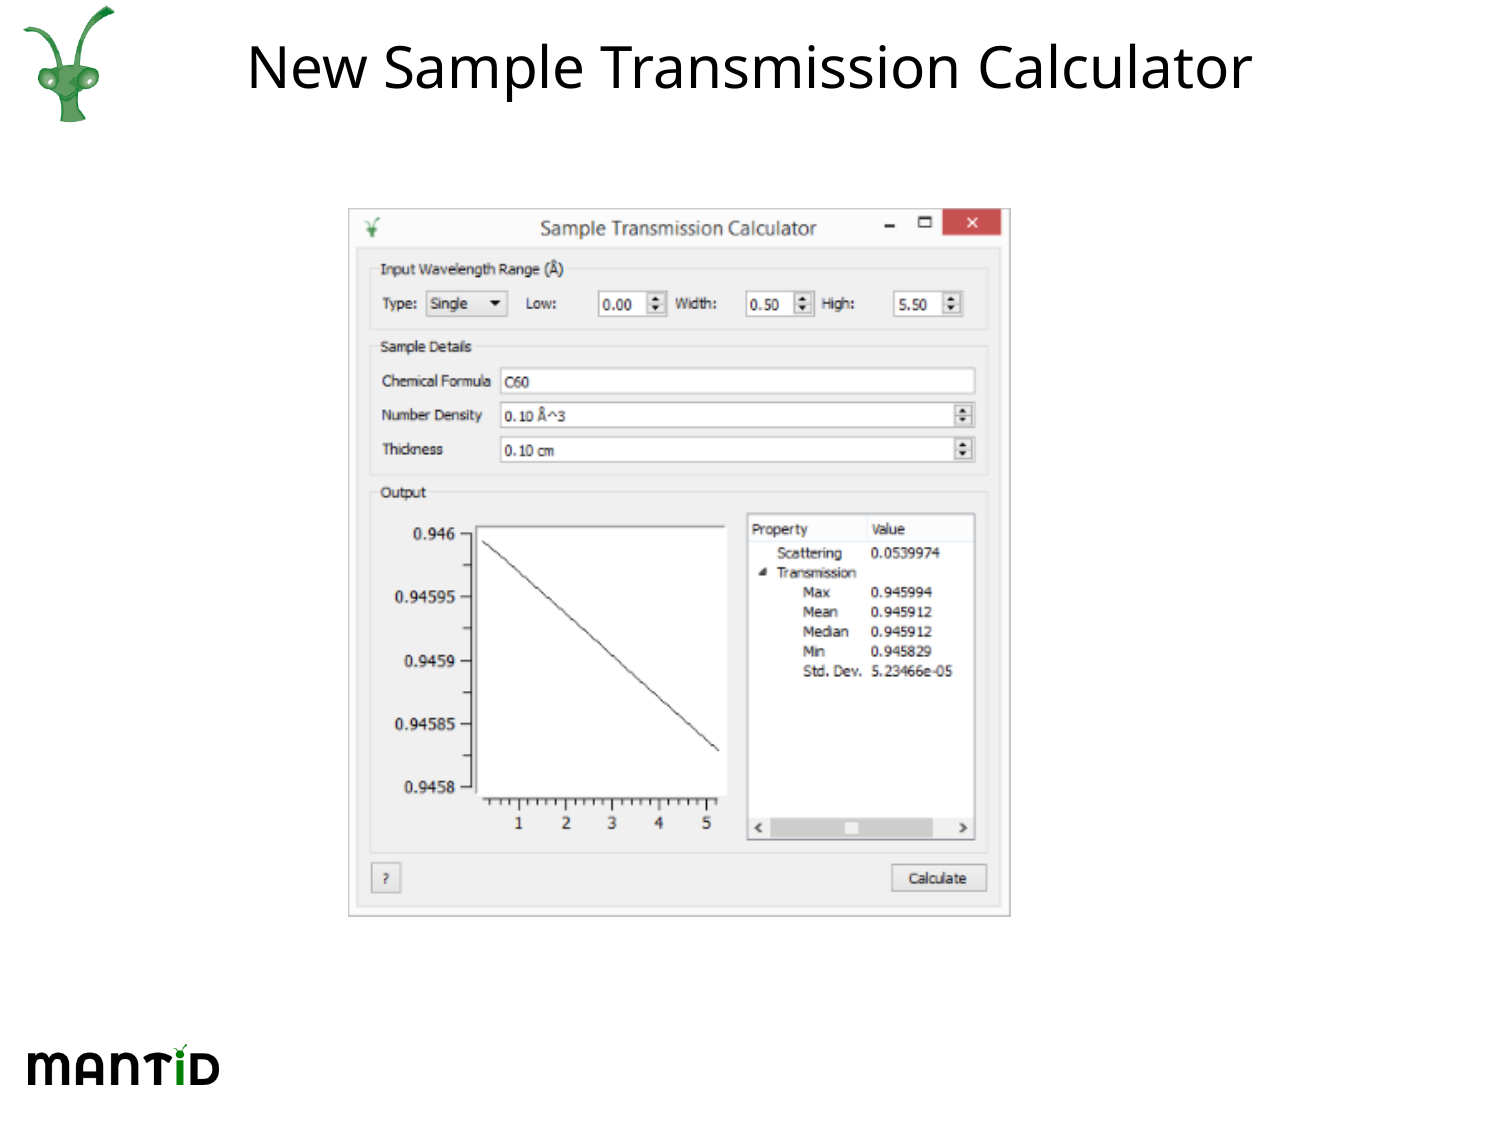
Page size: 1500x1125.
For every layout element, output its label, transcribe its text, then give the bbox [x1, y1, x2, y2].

title New Sample Transmission Calculator [75, 0, 1425, 160]
picture [348, 207, 1011, 918]
picture [28, 1044, 219, 1085]
picture [0, 0, 75, 127]
